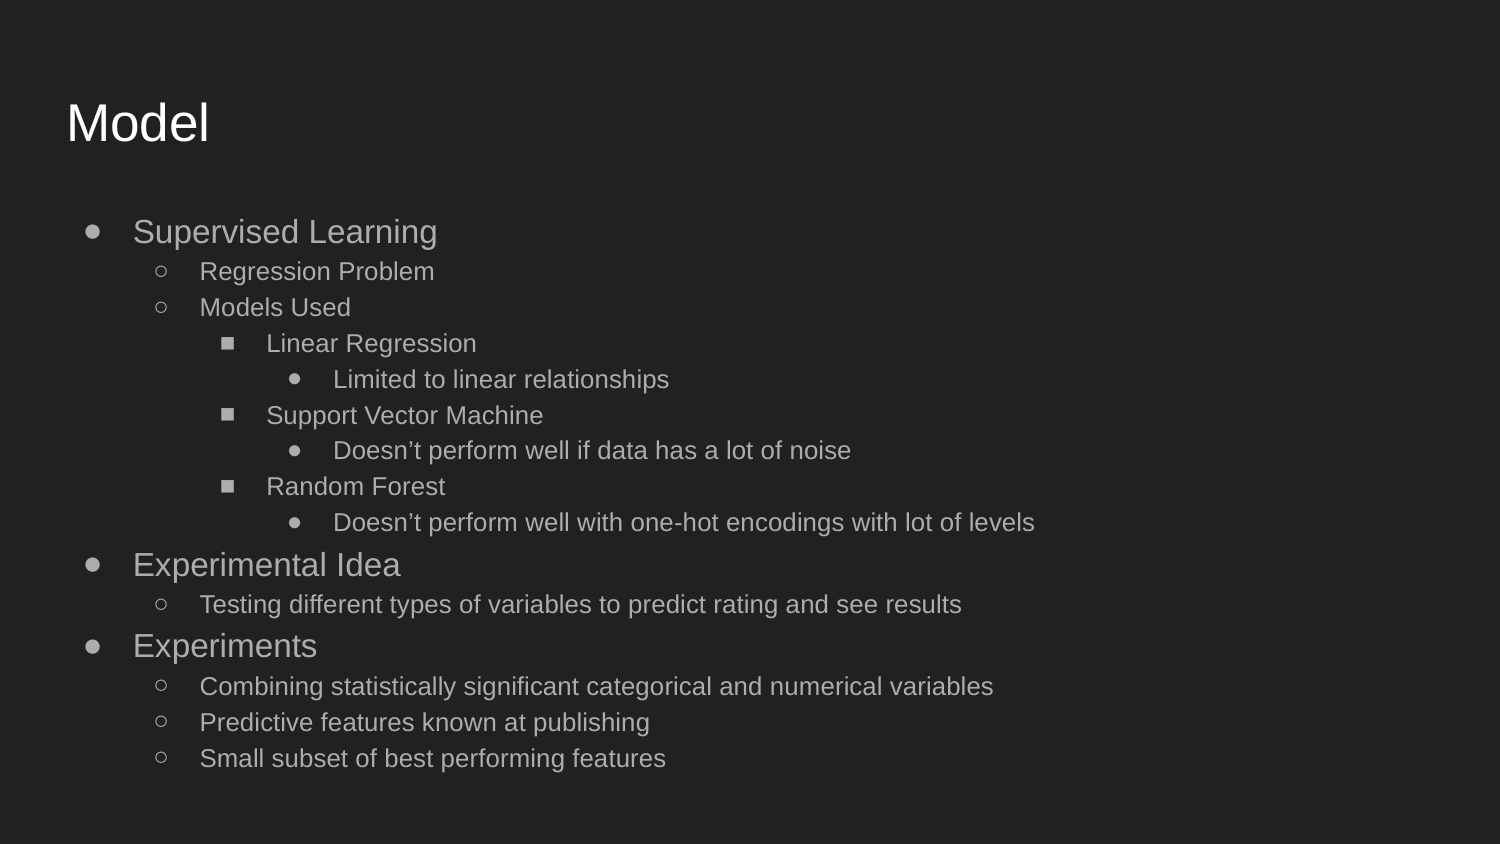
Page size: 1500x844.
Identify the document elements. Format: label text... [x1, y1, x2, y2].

list Supervised Learning Regression Problem Models Used Linear Regression Limited to linear relationships Support Vector Machine Doesn’t perform well if data has a lot of noise Random Forest Doesn’t perform well with one-hot encodings with lot of levels Experimental Idea Testing different types of variables to predict rating and see results Experiments Combining statistically significant categorical and numerical variables Predictive features known at publishing Small subset of best performing features [51, 189, 1449, 790]
title Model [51, 72, 1449, 167]
